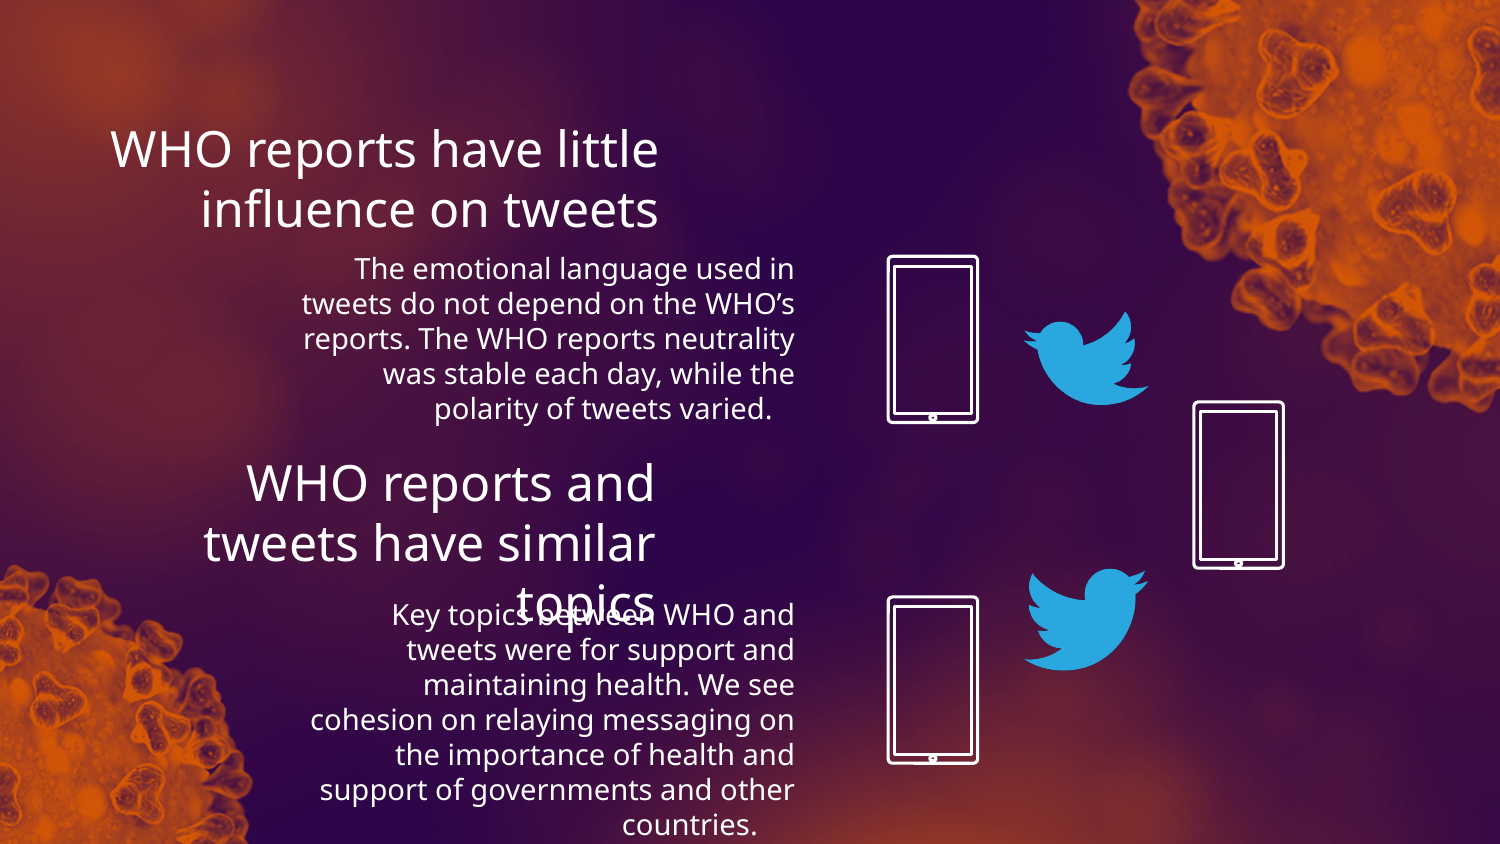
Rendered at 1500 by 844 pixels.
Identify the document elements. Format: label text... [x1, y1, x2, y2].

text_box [1193, 401, 1284, 569]
title WHO reports have little influence on tweets [38, 71, 672, 238]
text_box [887, 255, 978, 423]
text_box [887, 596, 978, 764]
subtitle The emotional language used in tweets do not depend on the WHO’s reports. The WHO reports neutrality was stable each day, while the polarity of tweets varied. [286, 237, 811, 424]
text_box Key topics between WHO and tweets were for support and maintaining health. We see cohesion on relaying messaging on the importance of health and support of governments and other countries. [286, 581, 811, 805]
picture [0, 0, 1500, 844]
text_box WHO reports and tweets have similar topics [100, 436, 672, 569]
